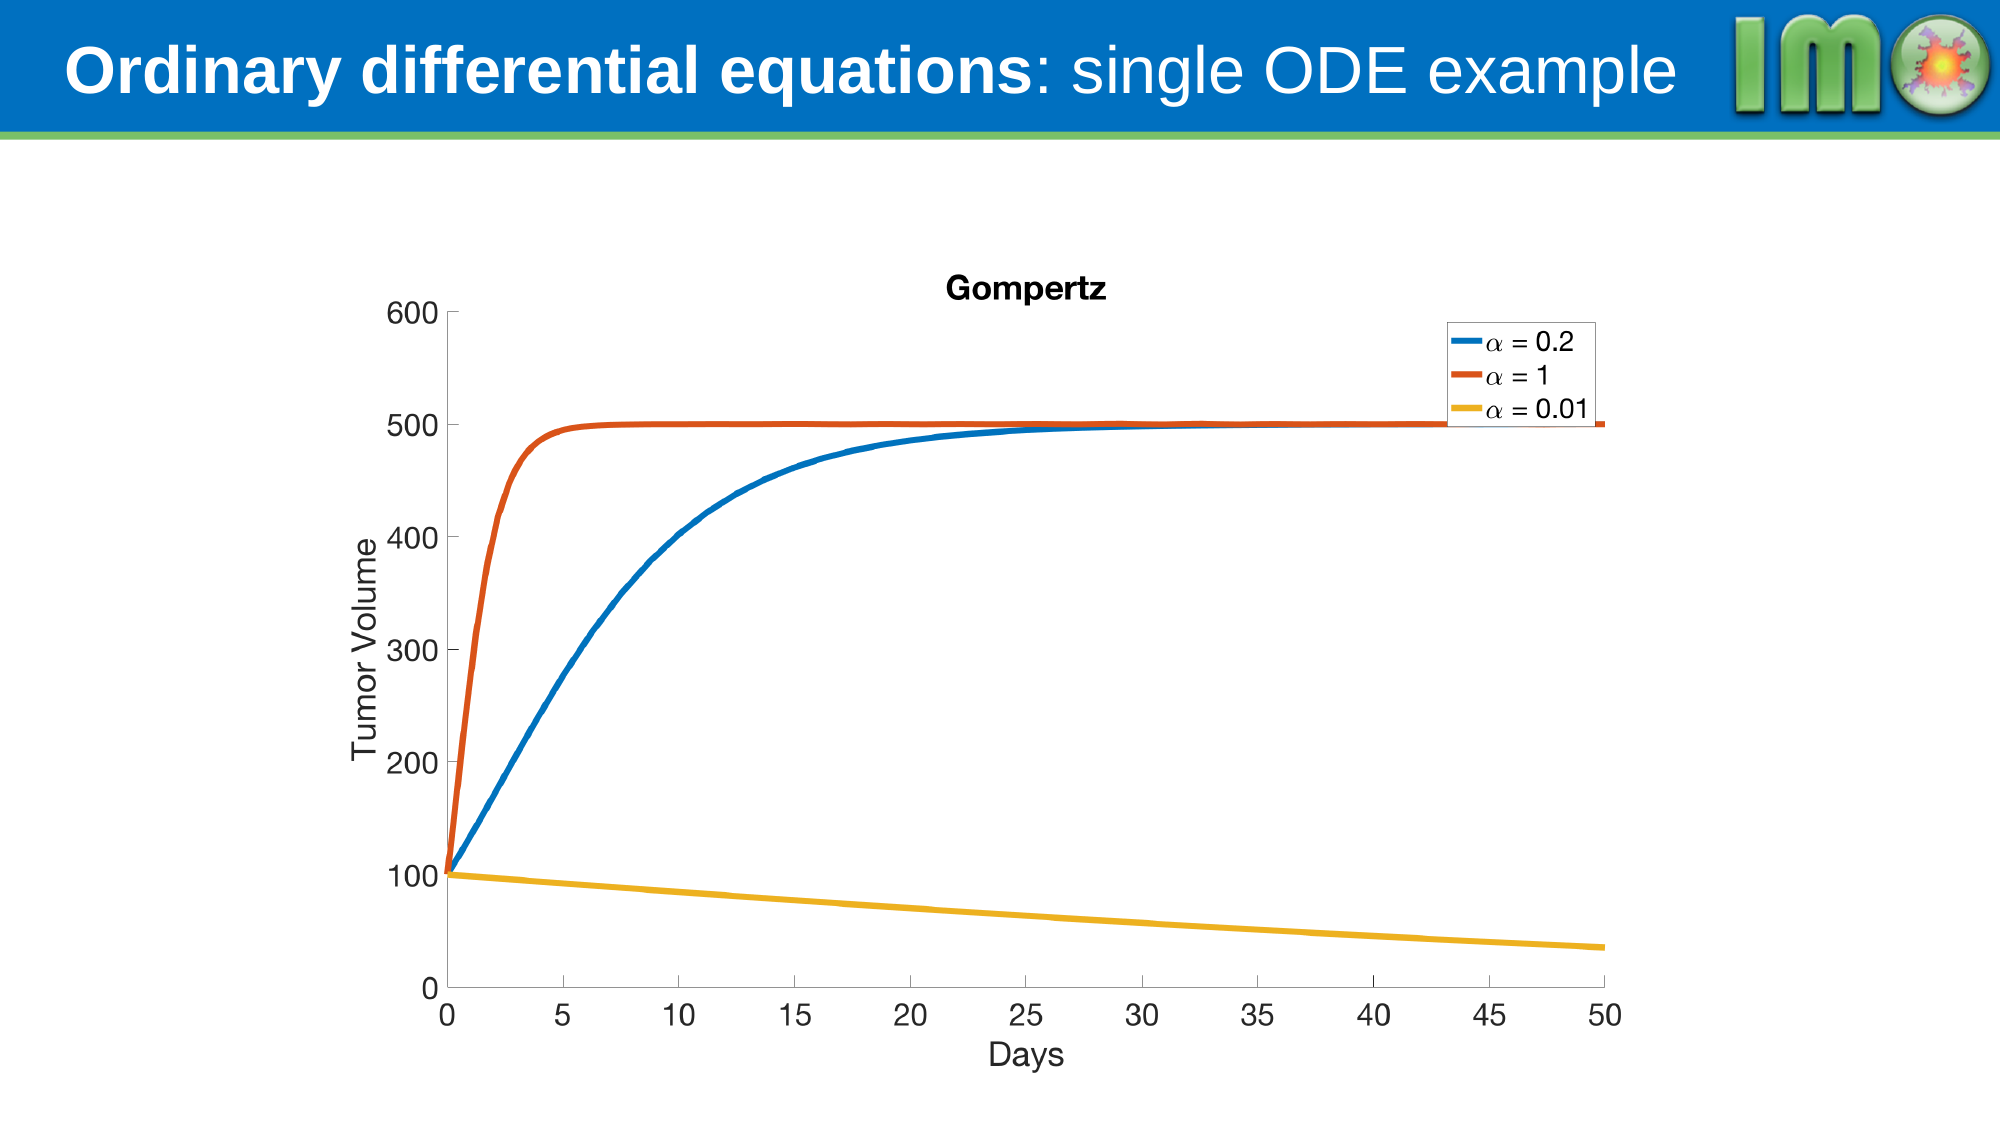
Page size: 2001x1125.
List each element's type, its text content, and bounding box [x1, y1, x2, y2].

text_box [0, 0, 2000, 131]
text_box Ordinary differential equations: single ODE example [49, 19, 1695, 114]
text_box [0, 131, 2000, 140]
picture [1728, 9, 2000, 125]
picture [253, 249, 1747, 1078]
